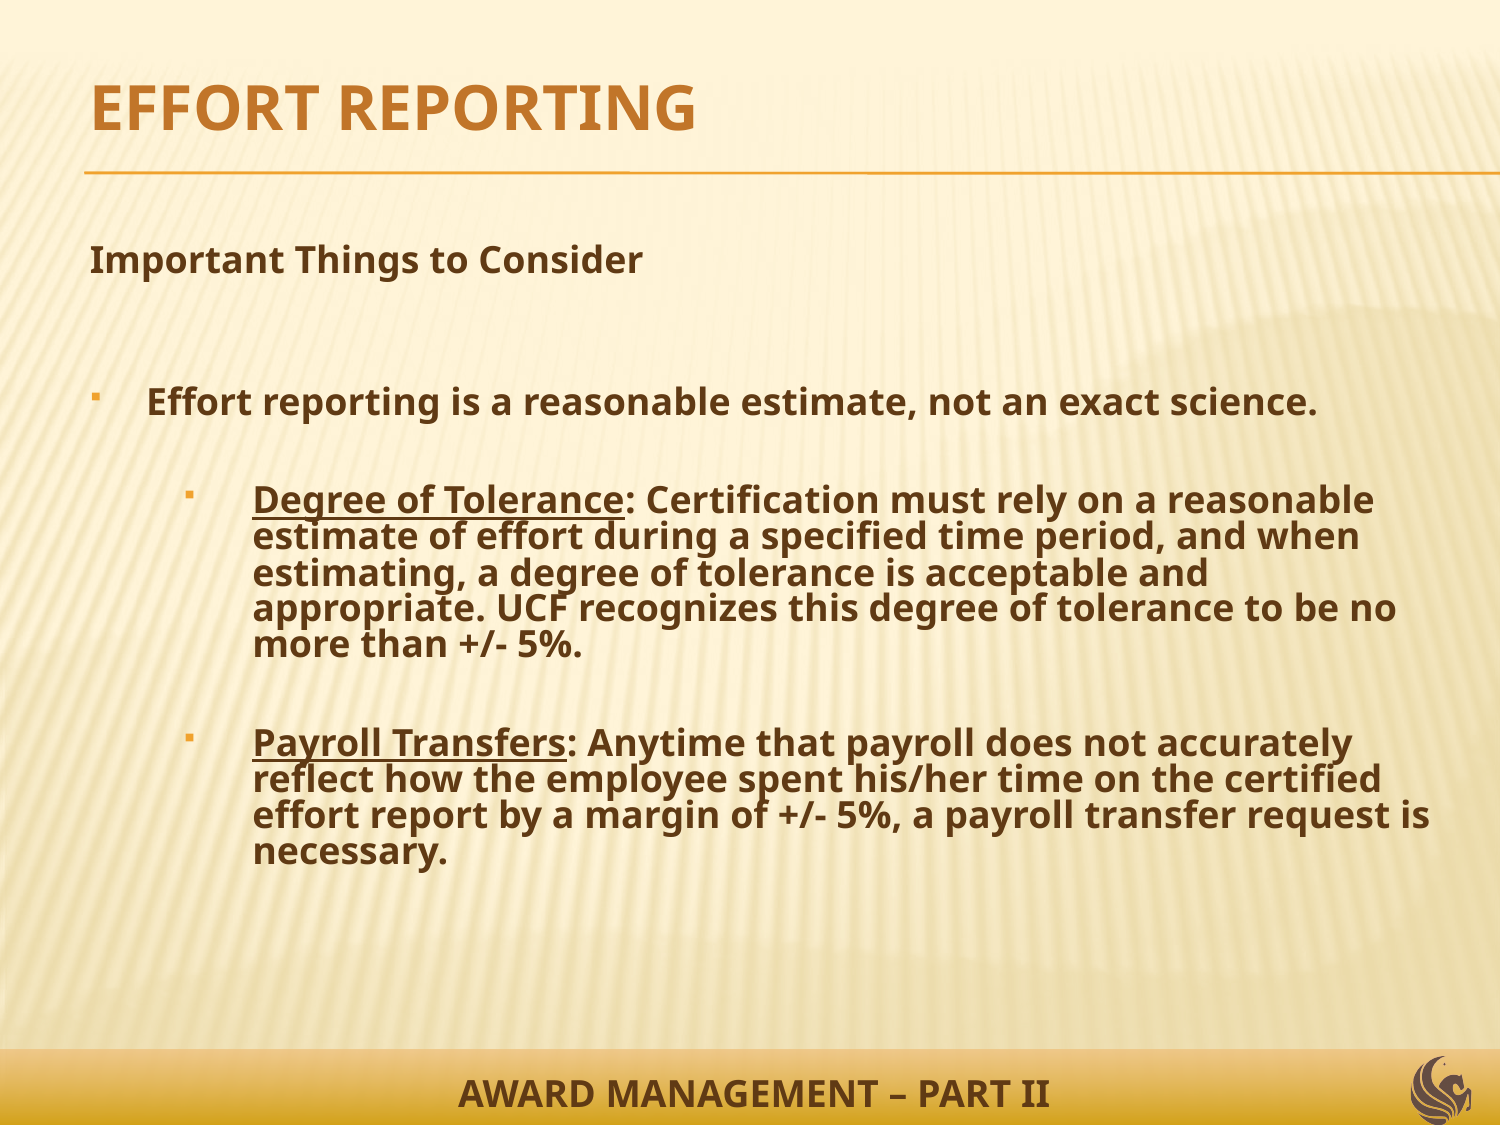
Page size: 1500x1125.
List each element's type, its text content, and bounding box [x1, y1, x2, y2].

text_box EFFORT REPORTING [75, 45, 1400, 150]
text_box Important Things to Consider Effort reporting is a reasonable estimate, not an exact science. Degree of Tolerance: Certification must rely on a reasonable estimate of effort during a specified time period, and when estimating, a degree of tolerance is acceptable and appropriate. UCF recognizes this degree of tolerance to be no more than +/- 5%. Payroll Transfers: Anytime that payroll does not accurately reflect how the employee spent his/her time on the certified effort report by a margin of +/- 5%, a payroll transfer request is necessary. [75, 237, 1463, 1038]
text_box AWARD MANAGEMENT – PART II [23, 1062, 1486, 1123]
